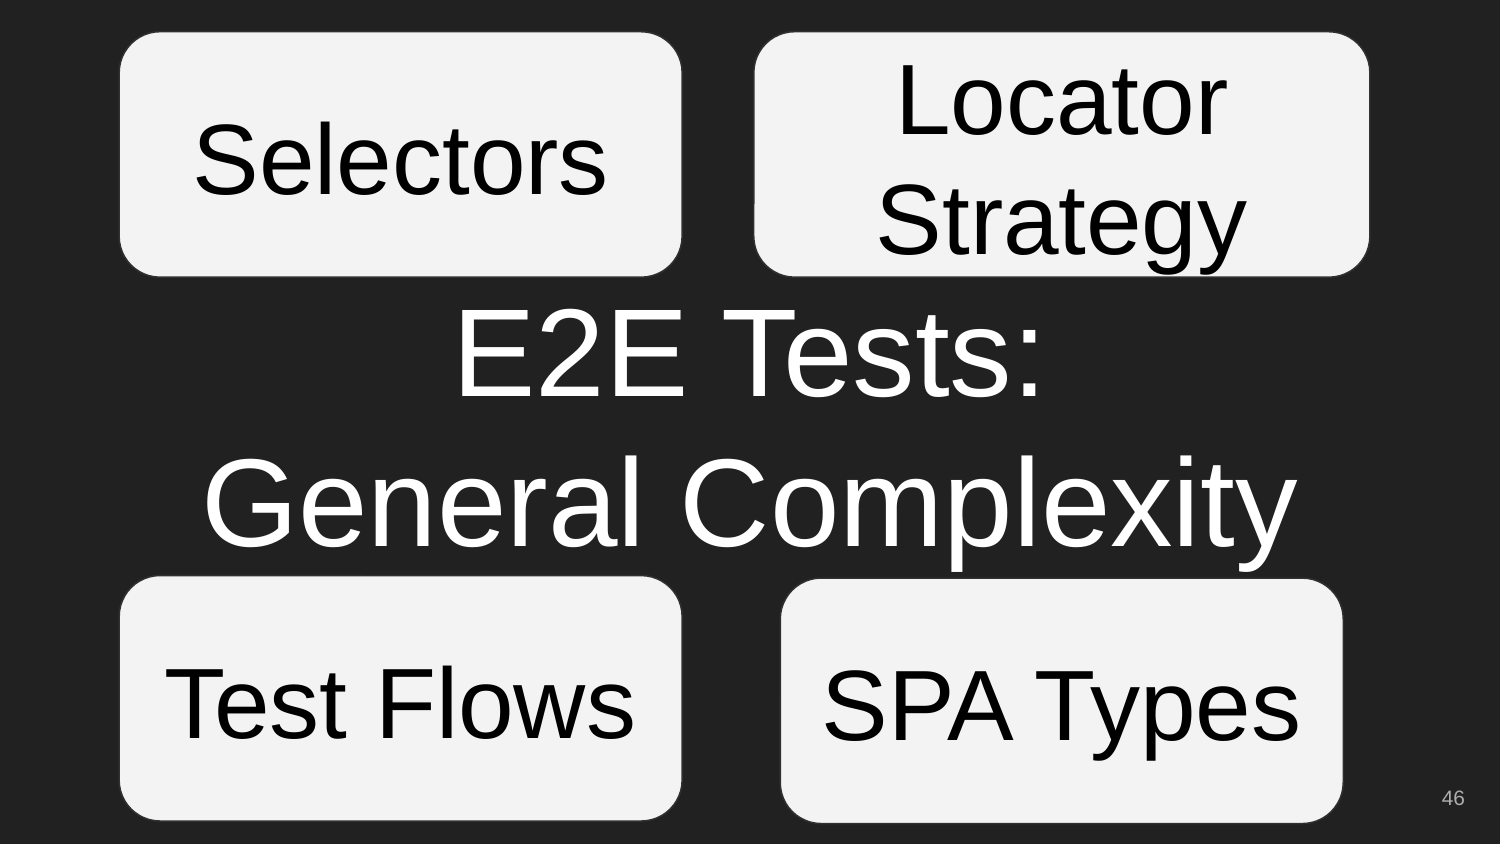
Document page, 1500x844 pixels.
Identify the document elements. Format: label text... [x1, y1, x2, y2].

slide_number ‹#› [1389, 764, 1480, 830]
text_box SPA Types [780, 578, 1344, 824]
title E2E Tests: General Complexity [51, 352, 1449, 491]
text_box Locator Strategy [753, 31, 1370, 278]
text_box Selectors [119, 31, 683, 278]
text_box Test Flows [119, 575, 683, 822]
